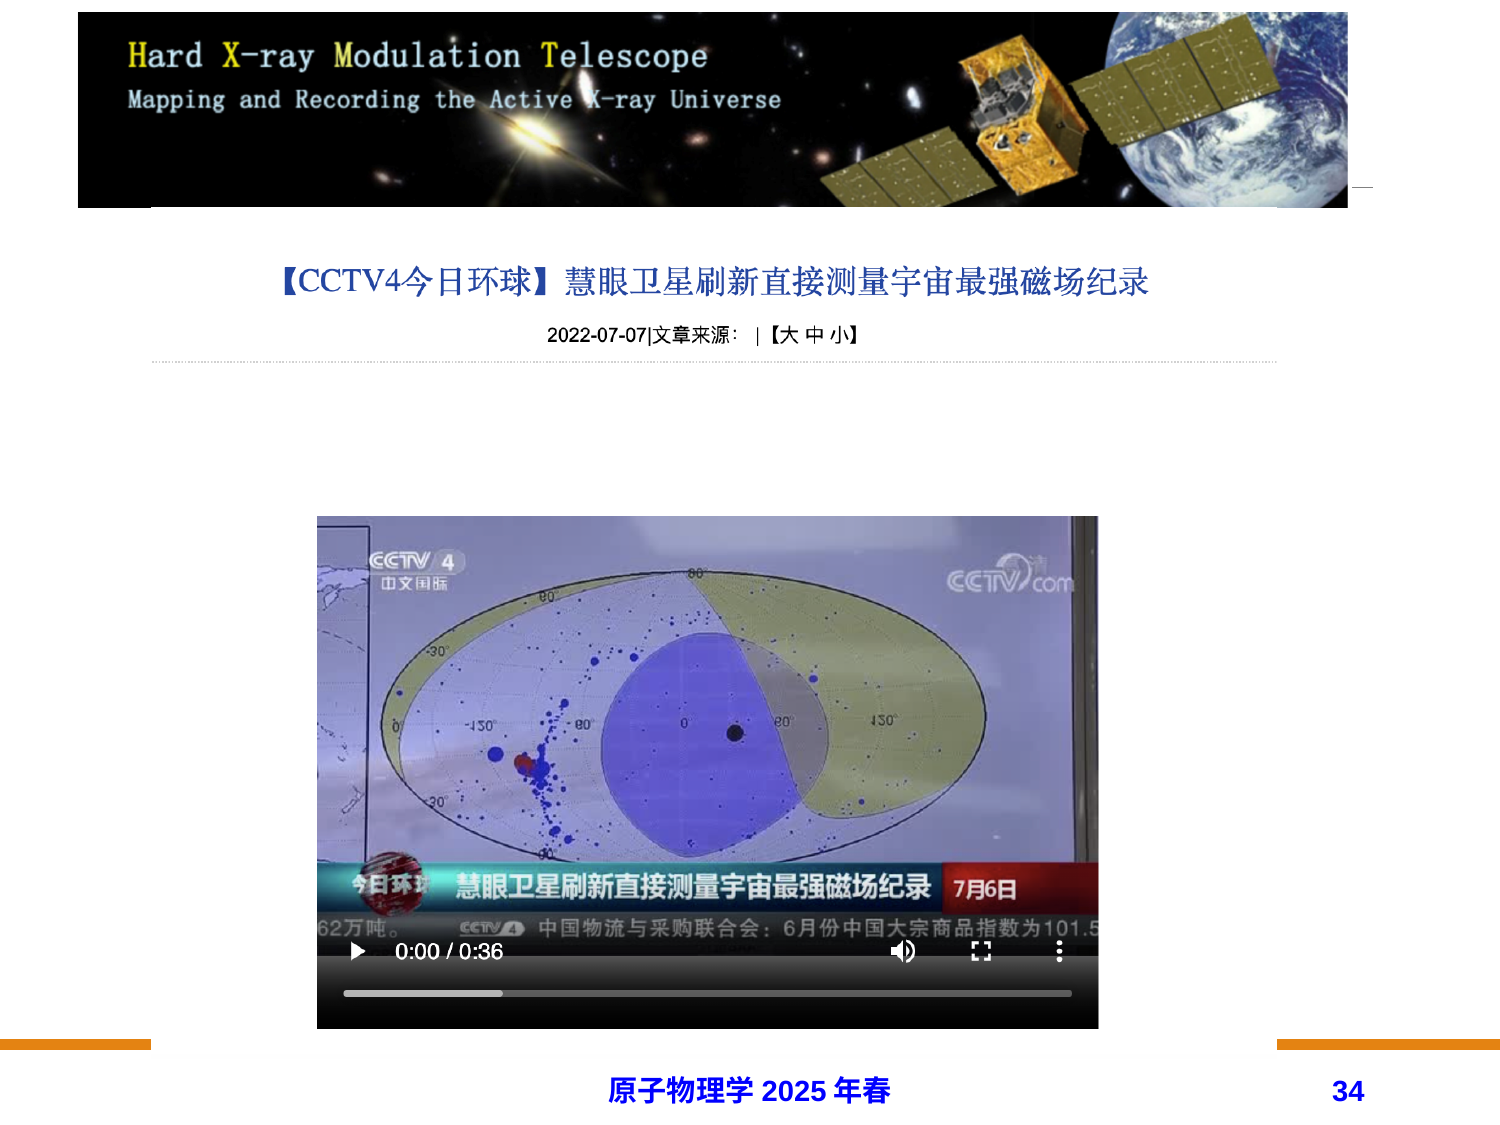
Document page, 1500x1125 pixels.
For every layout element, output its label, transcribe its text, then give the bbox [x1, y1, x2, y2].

footer 原子物理学2025年春 [453, 1066, 1047, 1120]
picture [76, 12, 1353, 1059]
slide_number 34 [1218, 1059, 1380, 1120]
